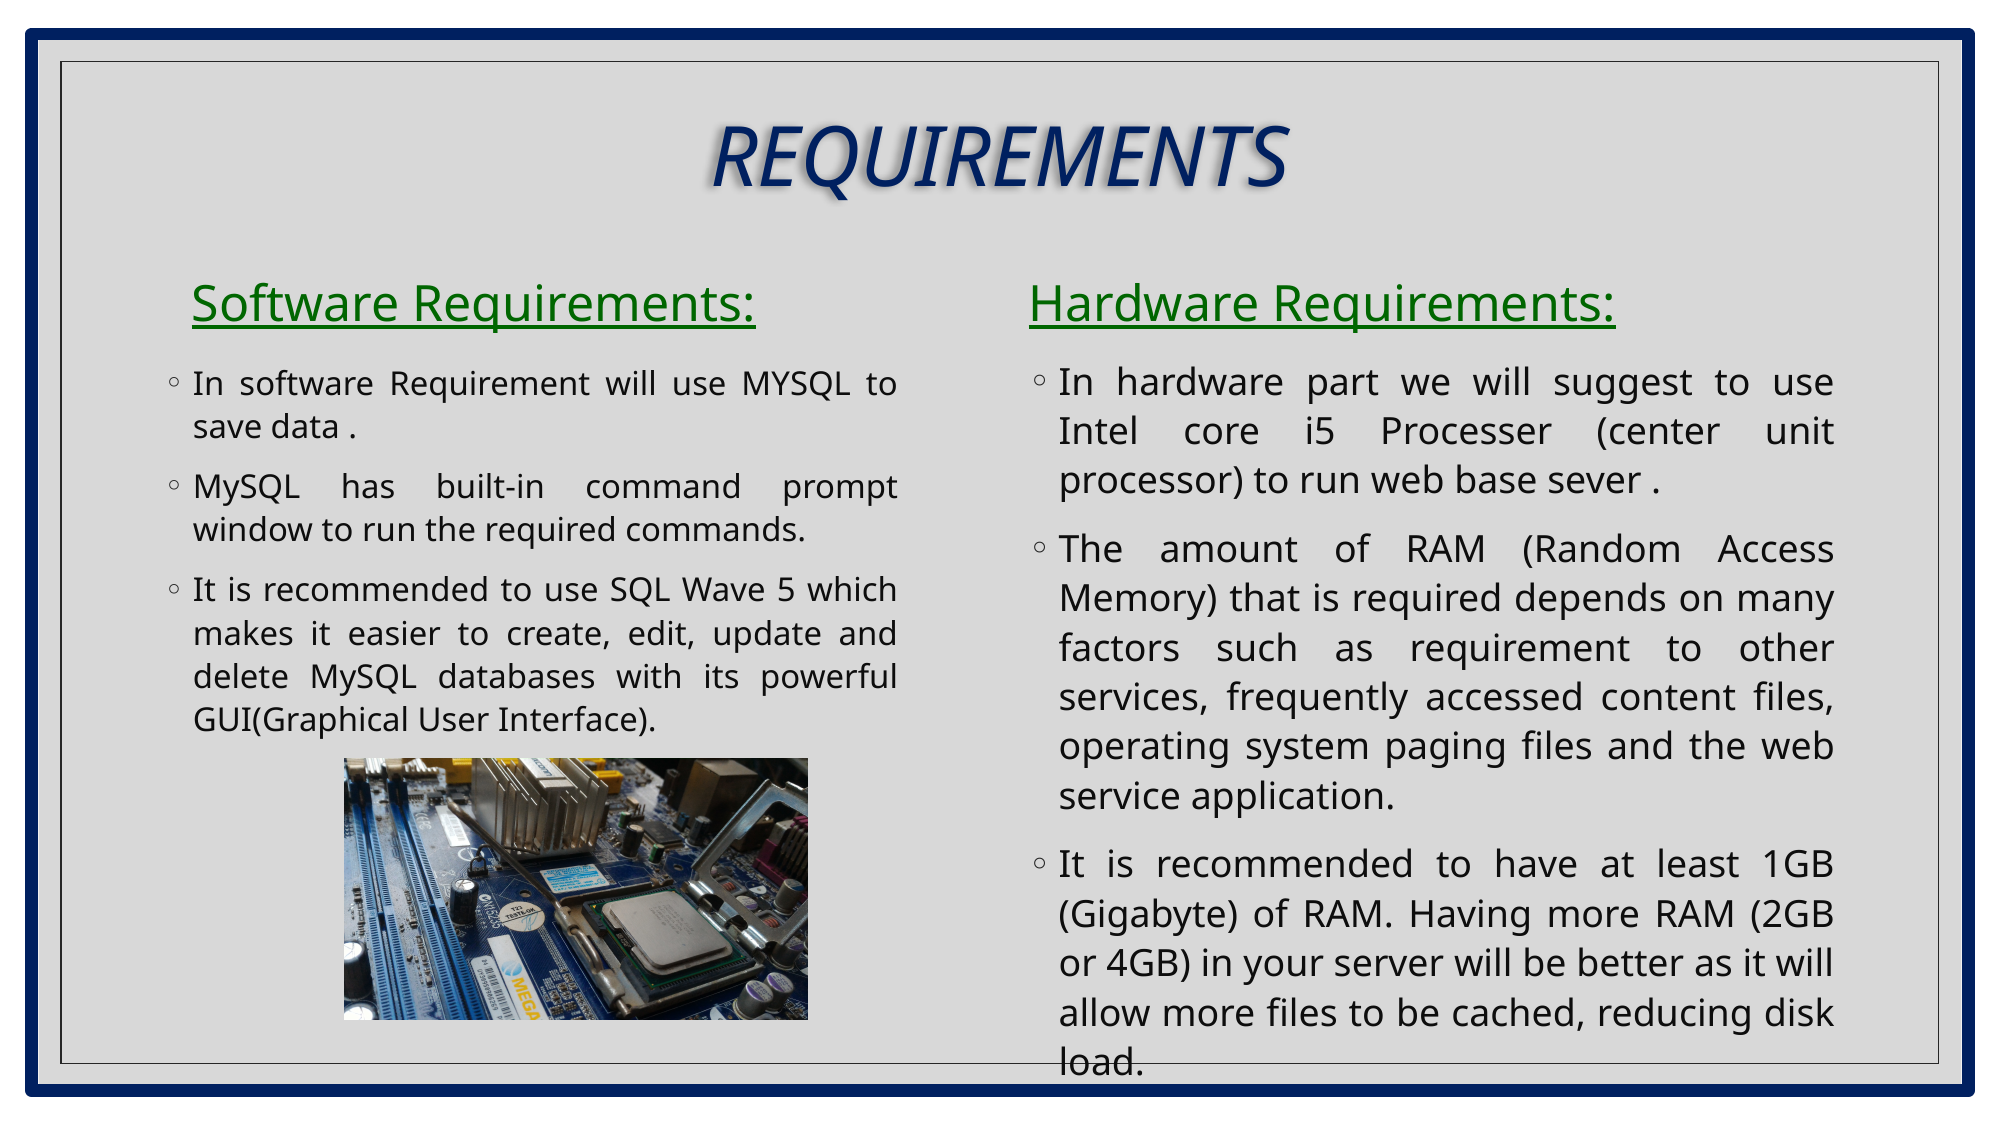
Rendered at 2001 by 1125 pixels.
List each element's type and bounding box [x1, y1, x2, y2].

picture [344, 758, 808, 1020]
text_box [31, 33, 1969, 1092]
